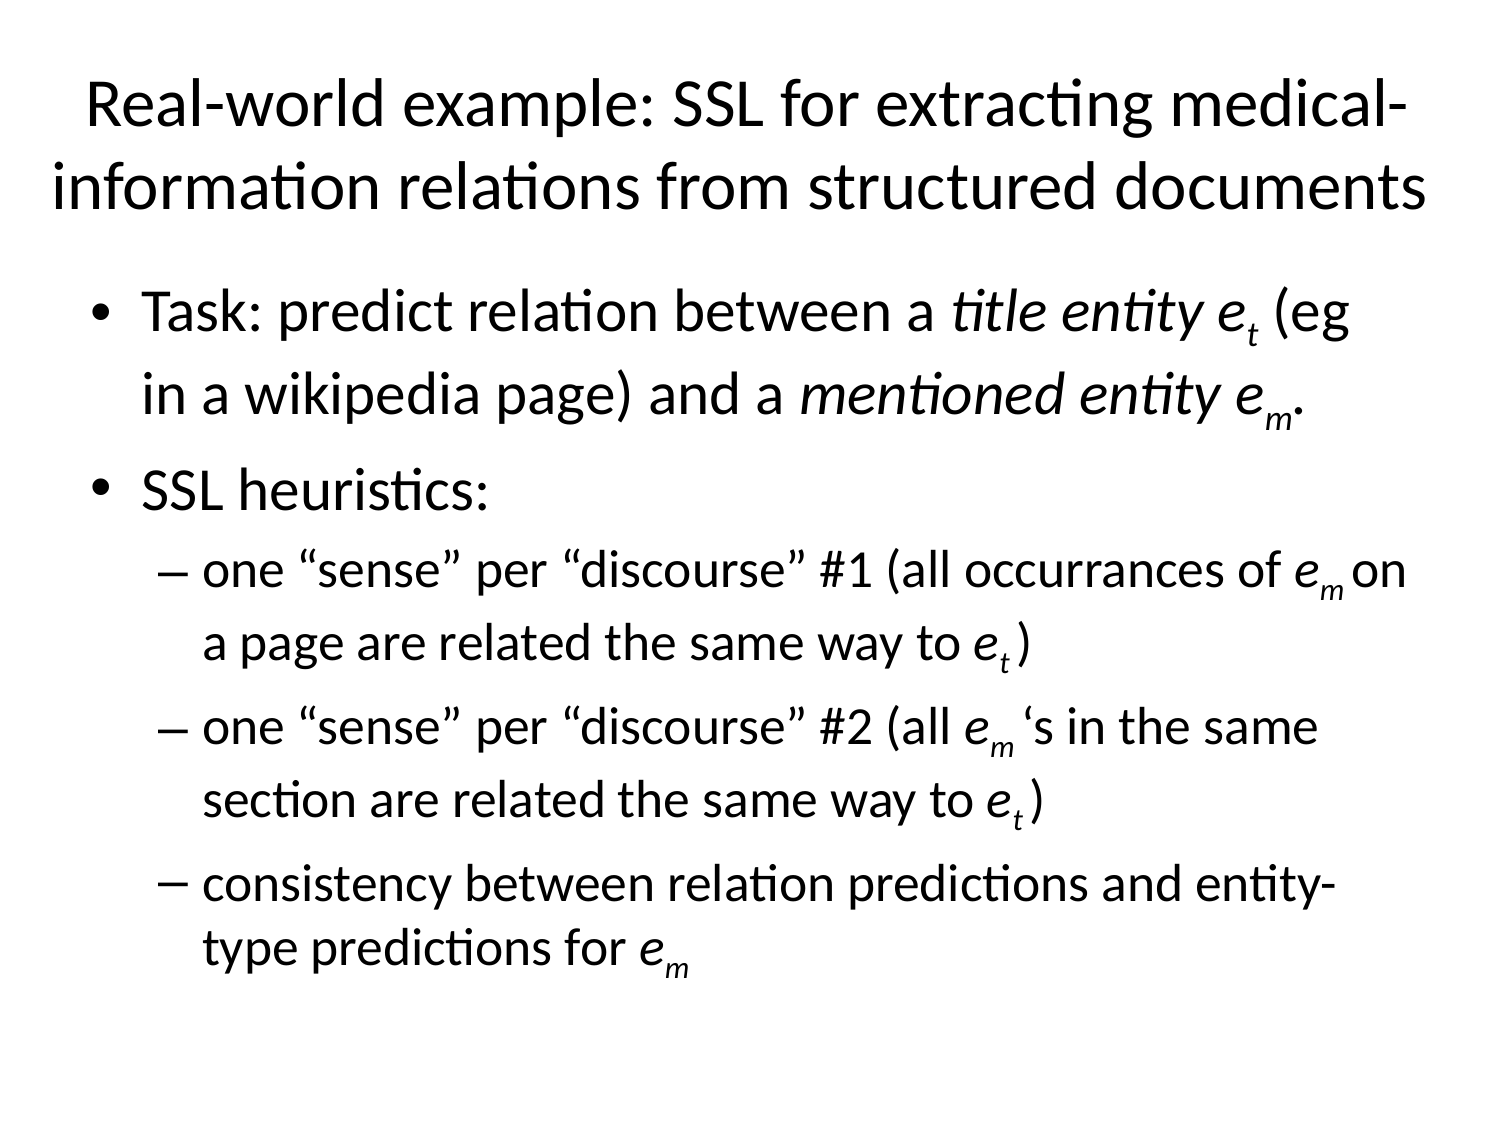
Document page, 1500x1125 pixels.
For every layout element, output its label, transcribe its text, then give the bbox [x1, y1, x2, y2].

title Real-world example: SSL for extracting medical-information relations from structured documents [34, 46, 1461, 234]
list Task: predict relation between a title entity et (eg in a wikipedia page) and a mentioned entity em. SSL heuristics: one “sense” per “discourse” #1 (all occurrances of em on a page are related the same way to et ) one “sense” per “discourse” #2 (all em ‘s in the same section are related the same way to et ) consistency between relation predictions and entity-type predictions for em [75, 262, 1425, 1005]
